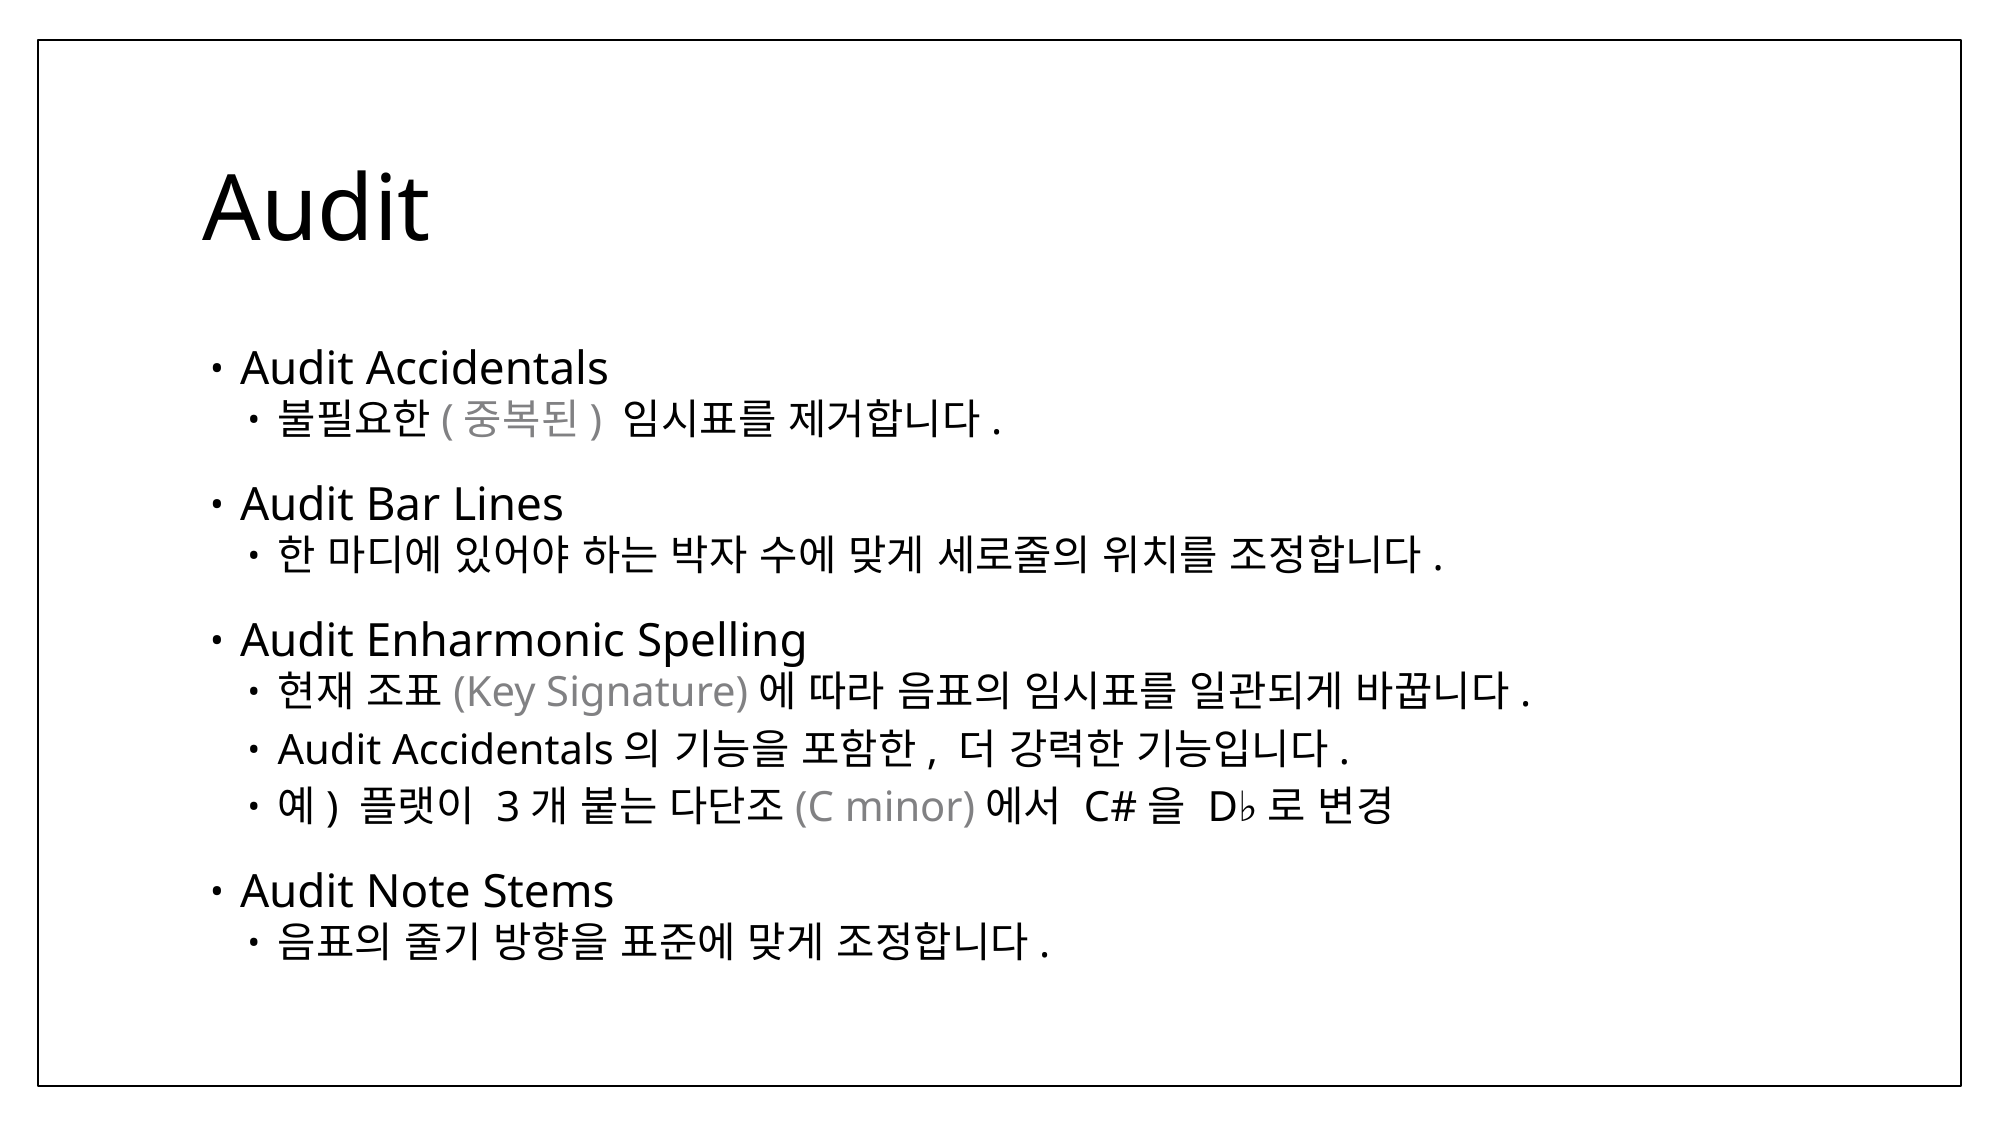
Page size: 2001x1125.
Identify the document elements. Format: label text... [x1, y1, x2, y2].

title Audit [187, 99, 1808, 323]
list Audit Accidentals 불필요한(중복된) 임시표를 제거합니다. Audit Bar Lines 한 마디에 있어야 하는 박자 수에 맞게 세로줄의 위치를 조정합니다. Audit Enharmonic Spelling 현재 조표(Key Signature)에 따라 음표의 임시표를 일관되게 바꿉니다. Audit Accidentals의 기능을 포함한, 더 강력한 기능입니다. 예) 플랫이 3개 붙는 다단조(C minor)에서 C#을 D♭로 변경 Audit Note Stems 음표의 줄기 방향을 표준에 맞게 조정합니다. [187, 337, 1808, 1000]
